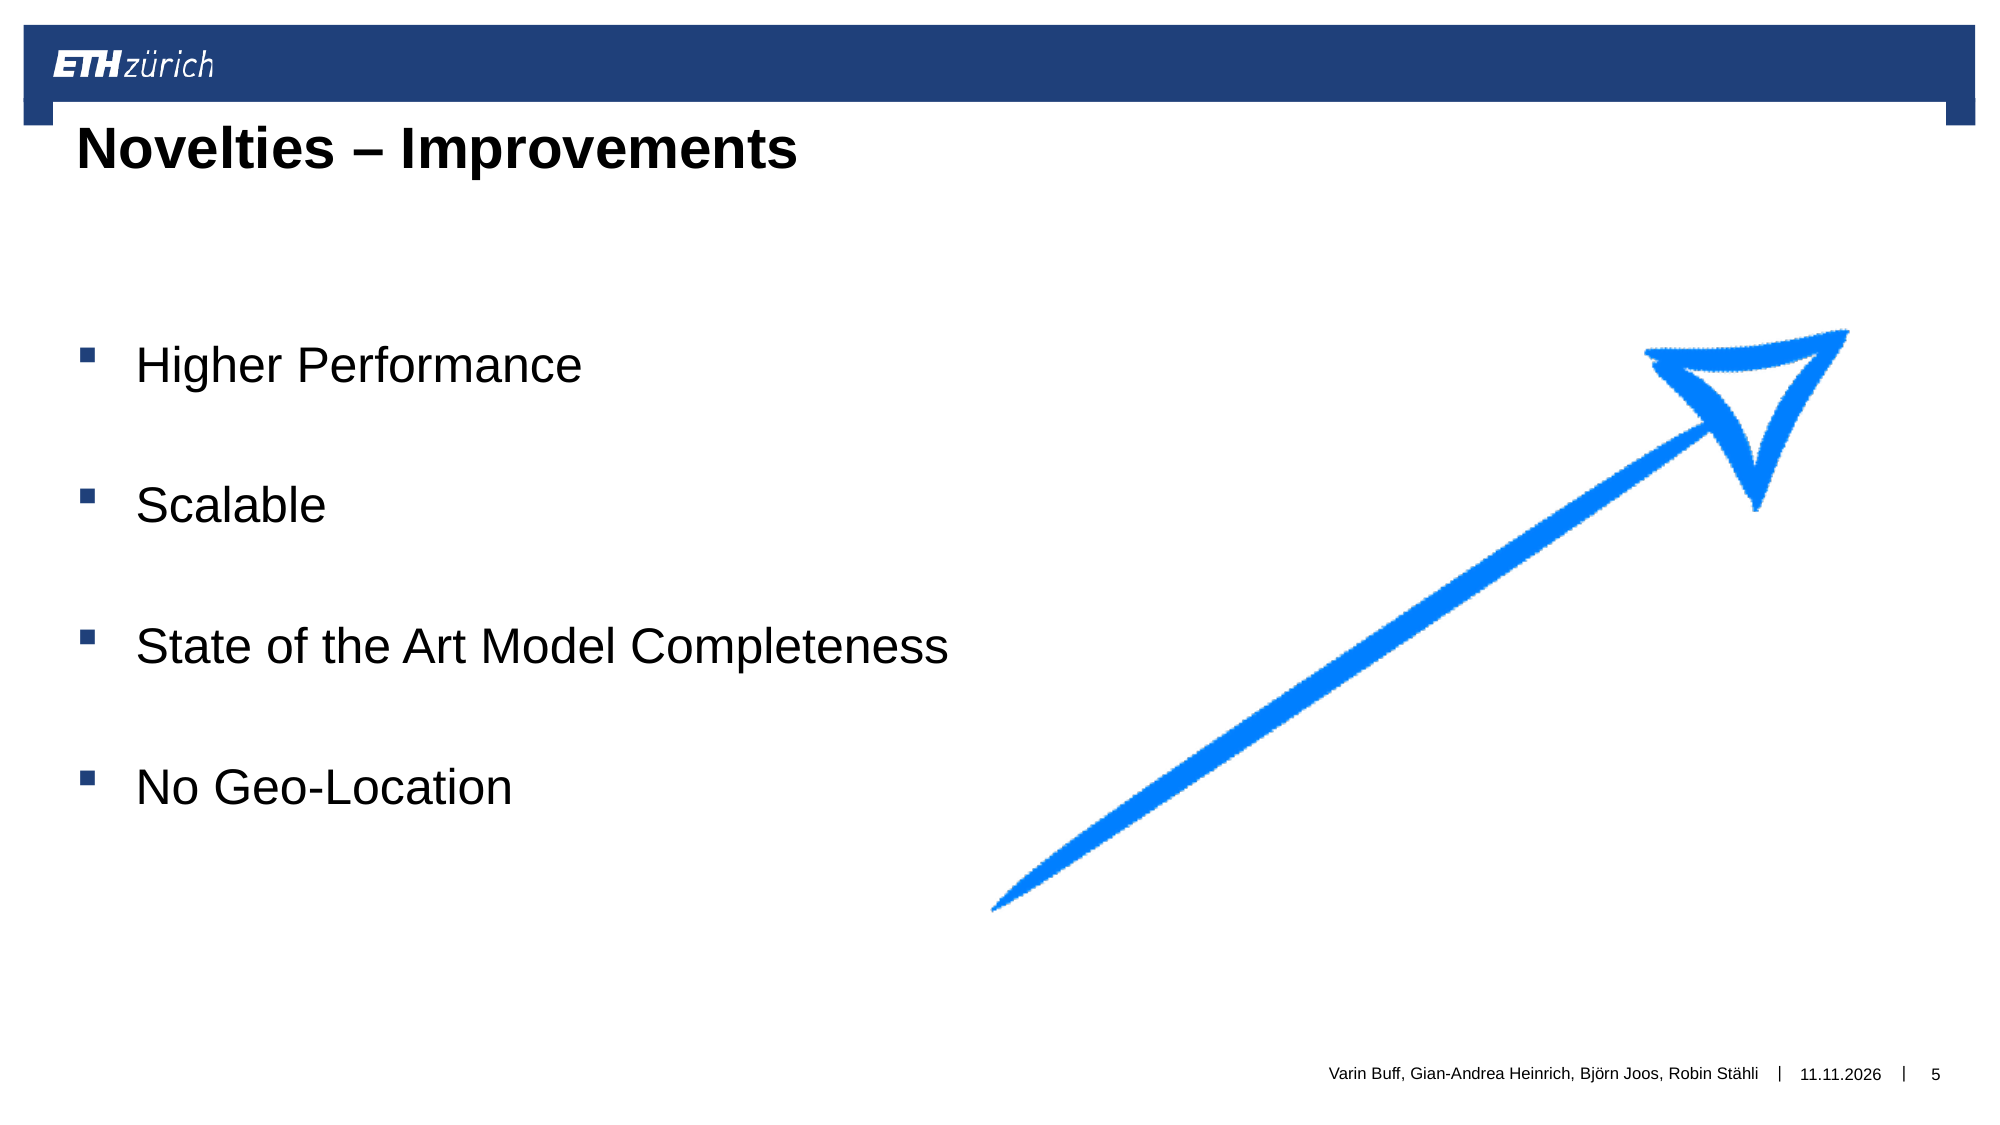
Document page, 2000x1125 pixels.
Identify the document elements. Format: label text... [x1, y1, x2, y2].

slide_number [1790, 1034, 1892, 1112]
title Novelties – Improvements [53, 101, 1946, 262]
slide_number 5 [1906, 1034, 1966, 1112]
list Higher Performance Scalable State of the Art Model Completeness No Geo-Location [53, 332, 1946, 1023]
picture [858, 198, 1966, 999]
footer Varin Buff, Gian-Andrea Heinrich, Björn Joos, Robin Stähli [999, 1034, 1760, 1111]
